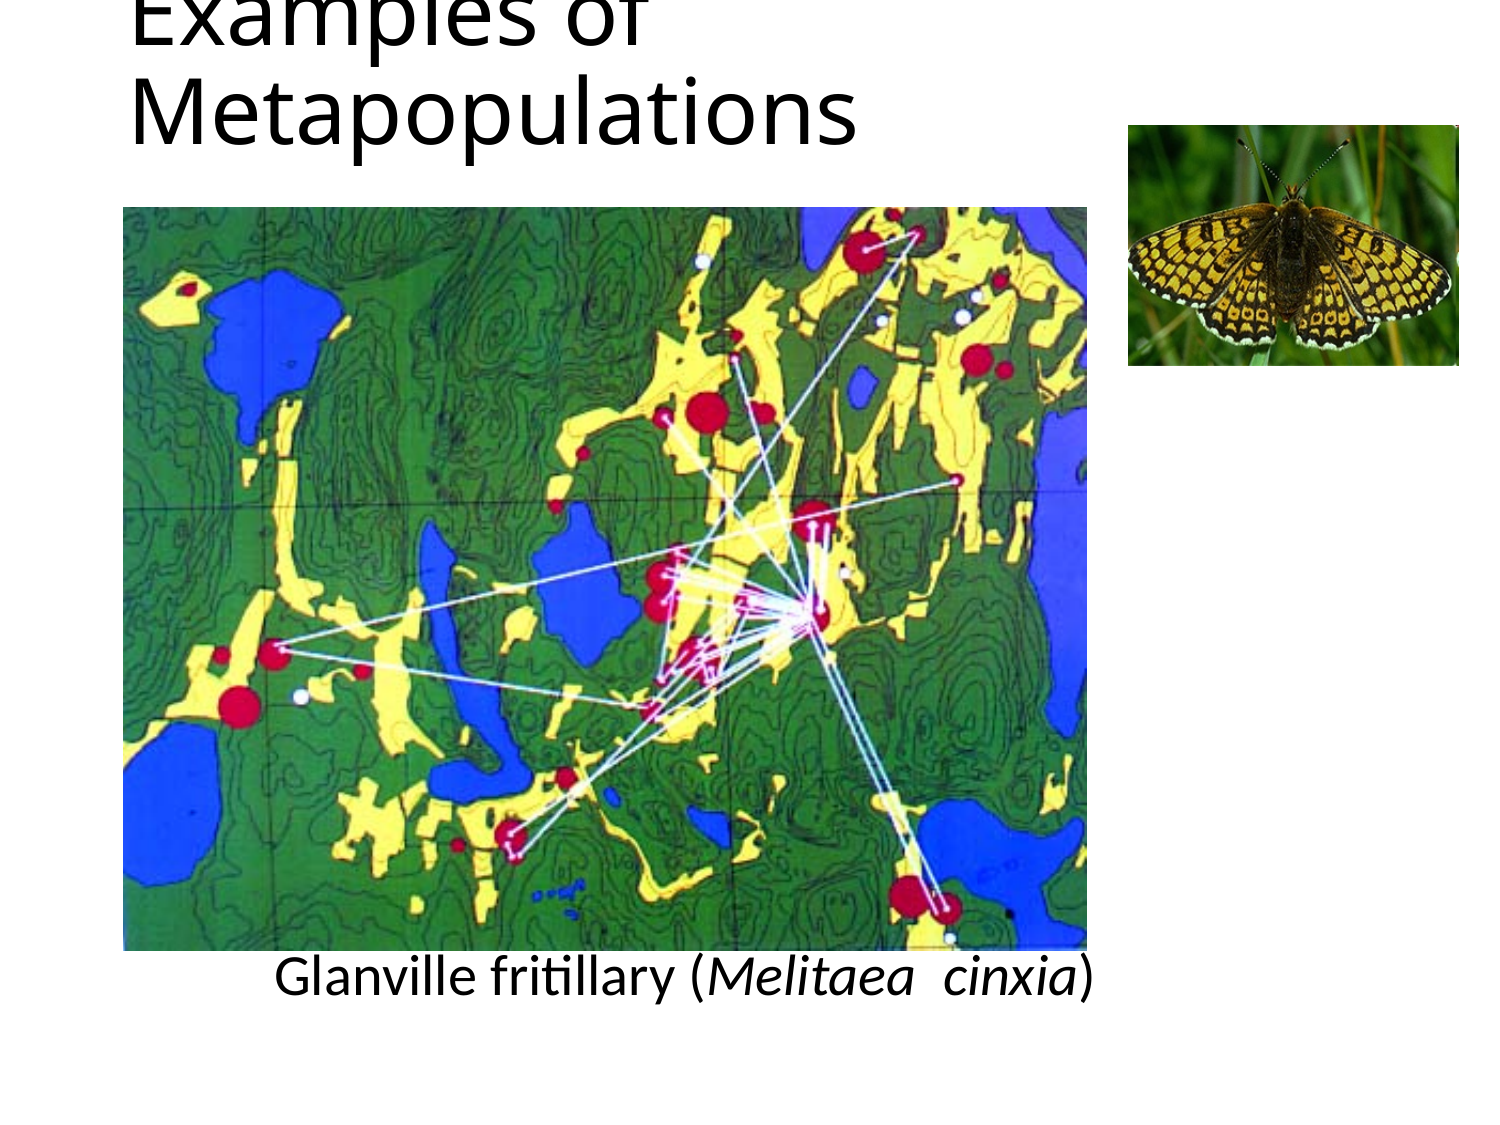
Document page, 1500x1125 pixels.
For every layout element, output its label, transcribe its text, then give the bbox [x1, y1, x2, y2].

title Examples of Metapopulations [112, 0, 1388, 160]
picture [1128, 125, 1459, 366]
picture [123, 207, 1087, 951]
list Glanville fritillary (Melitaea cinxia) [242, 937, 1129, 1125]
